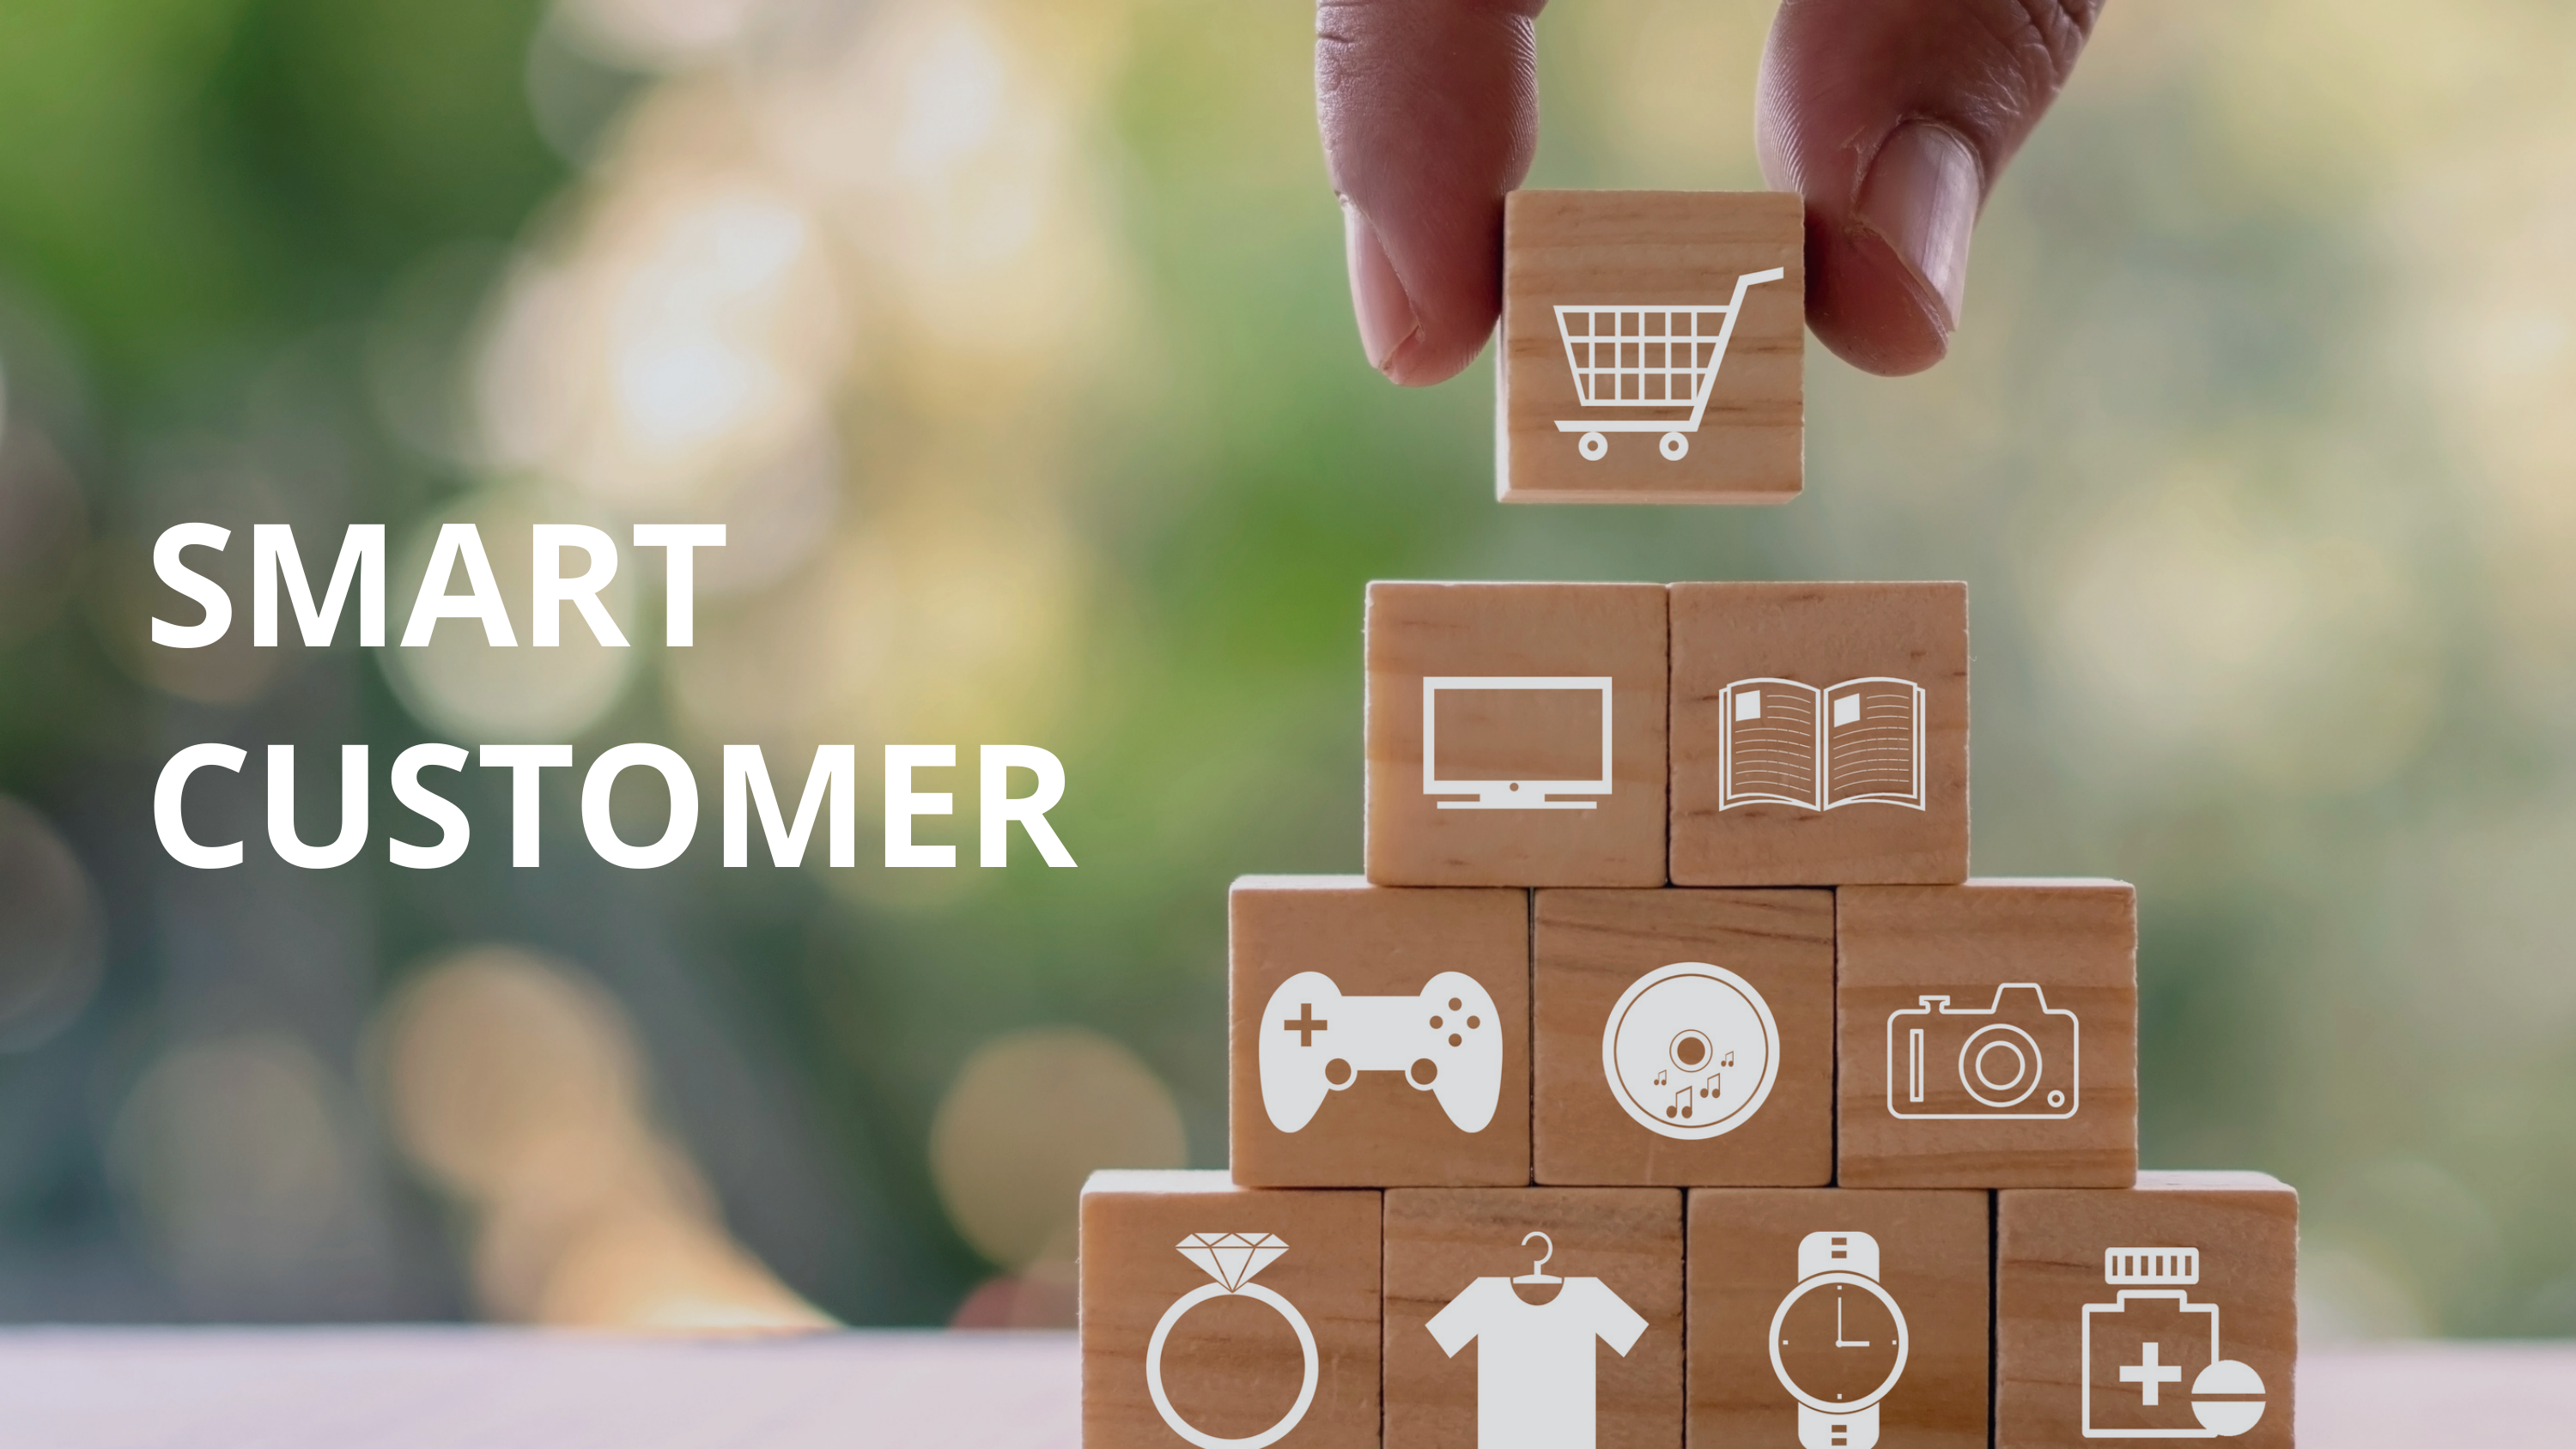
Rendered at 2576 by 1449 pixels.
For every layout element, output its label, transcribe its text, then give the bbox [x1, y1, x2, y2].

text_box [0, 0, 2576, 1449]
text_box CUSTOMER [144, 695, 1163, 901]
text_box SMART [144, 476, 1163, 682]
